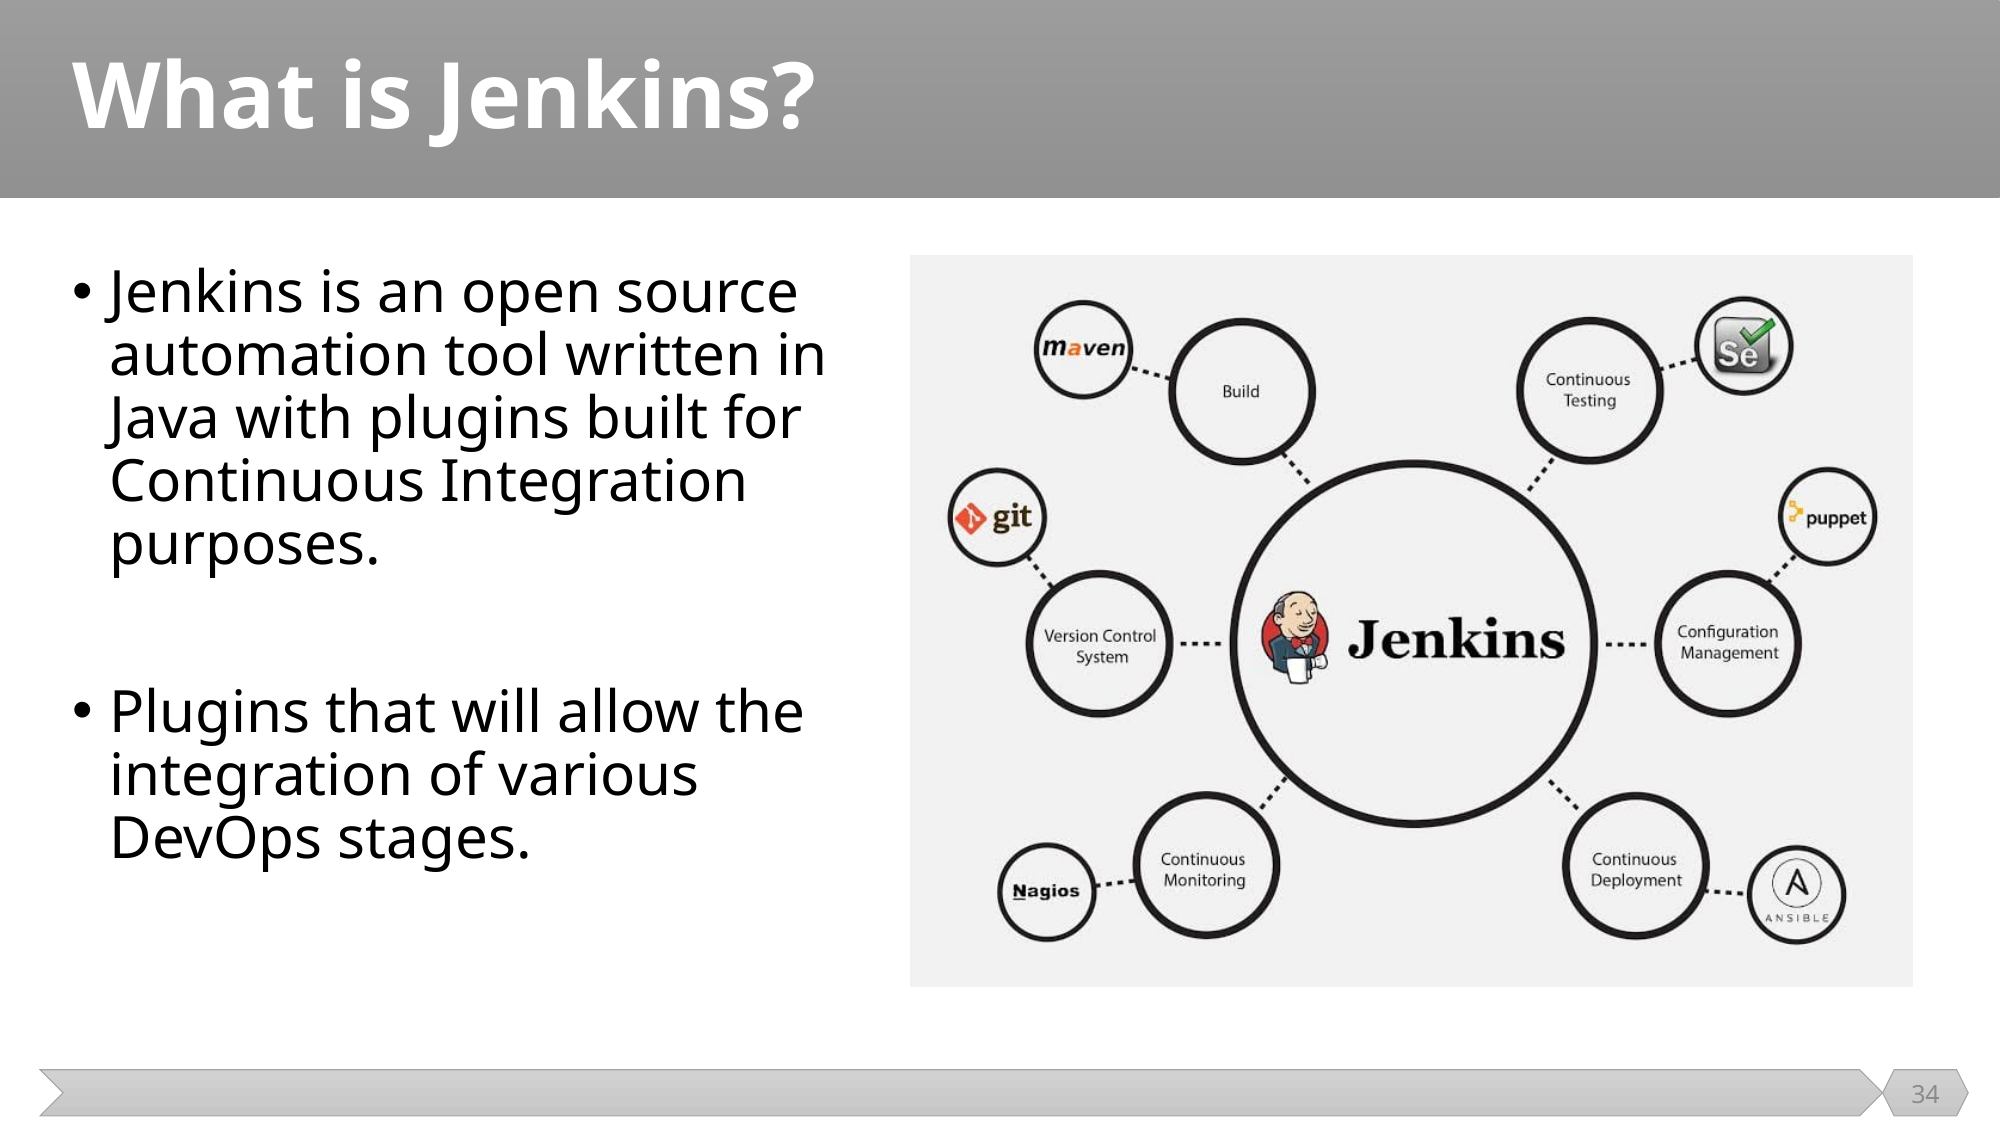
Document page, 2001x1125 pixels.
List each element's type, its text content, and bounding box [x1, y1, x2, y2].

slide_number 34 [1882, 1065, 1969, 1125]
list Jenkins is an open source automation tool written in Java with plugins built for Continuous Integration purposes. Plugins that will allow the integration of various DevOps stages. [56, 255, 899, 1010]
picture [910, 255, 1913, 987]
title What is Jenkins? [56, 0, 1969, 199]
